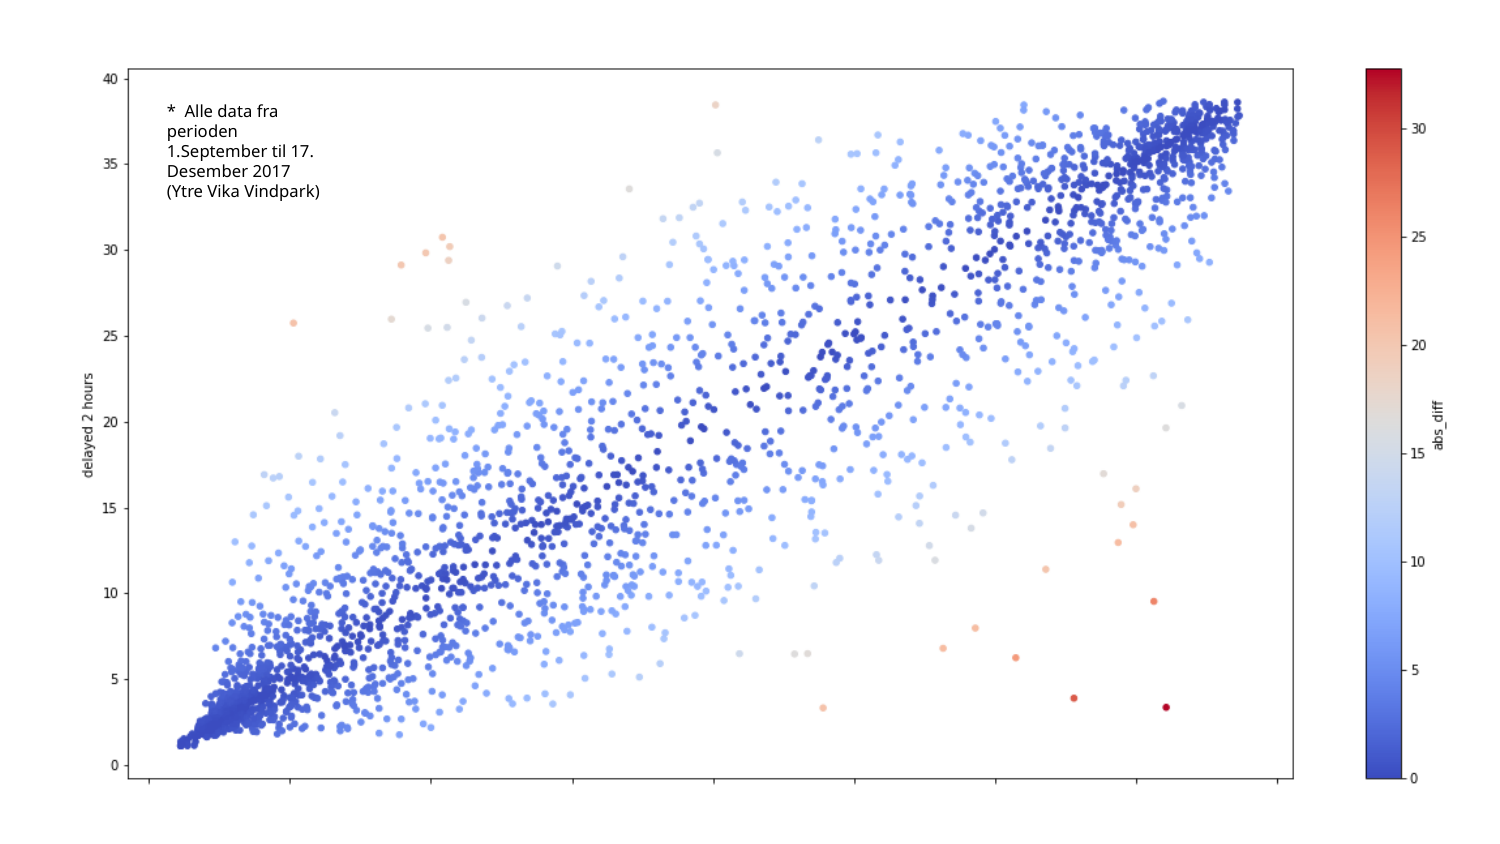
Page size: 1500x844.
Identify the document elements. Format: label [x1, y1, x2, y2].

picture [60, 45, 1461, 820]
